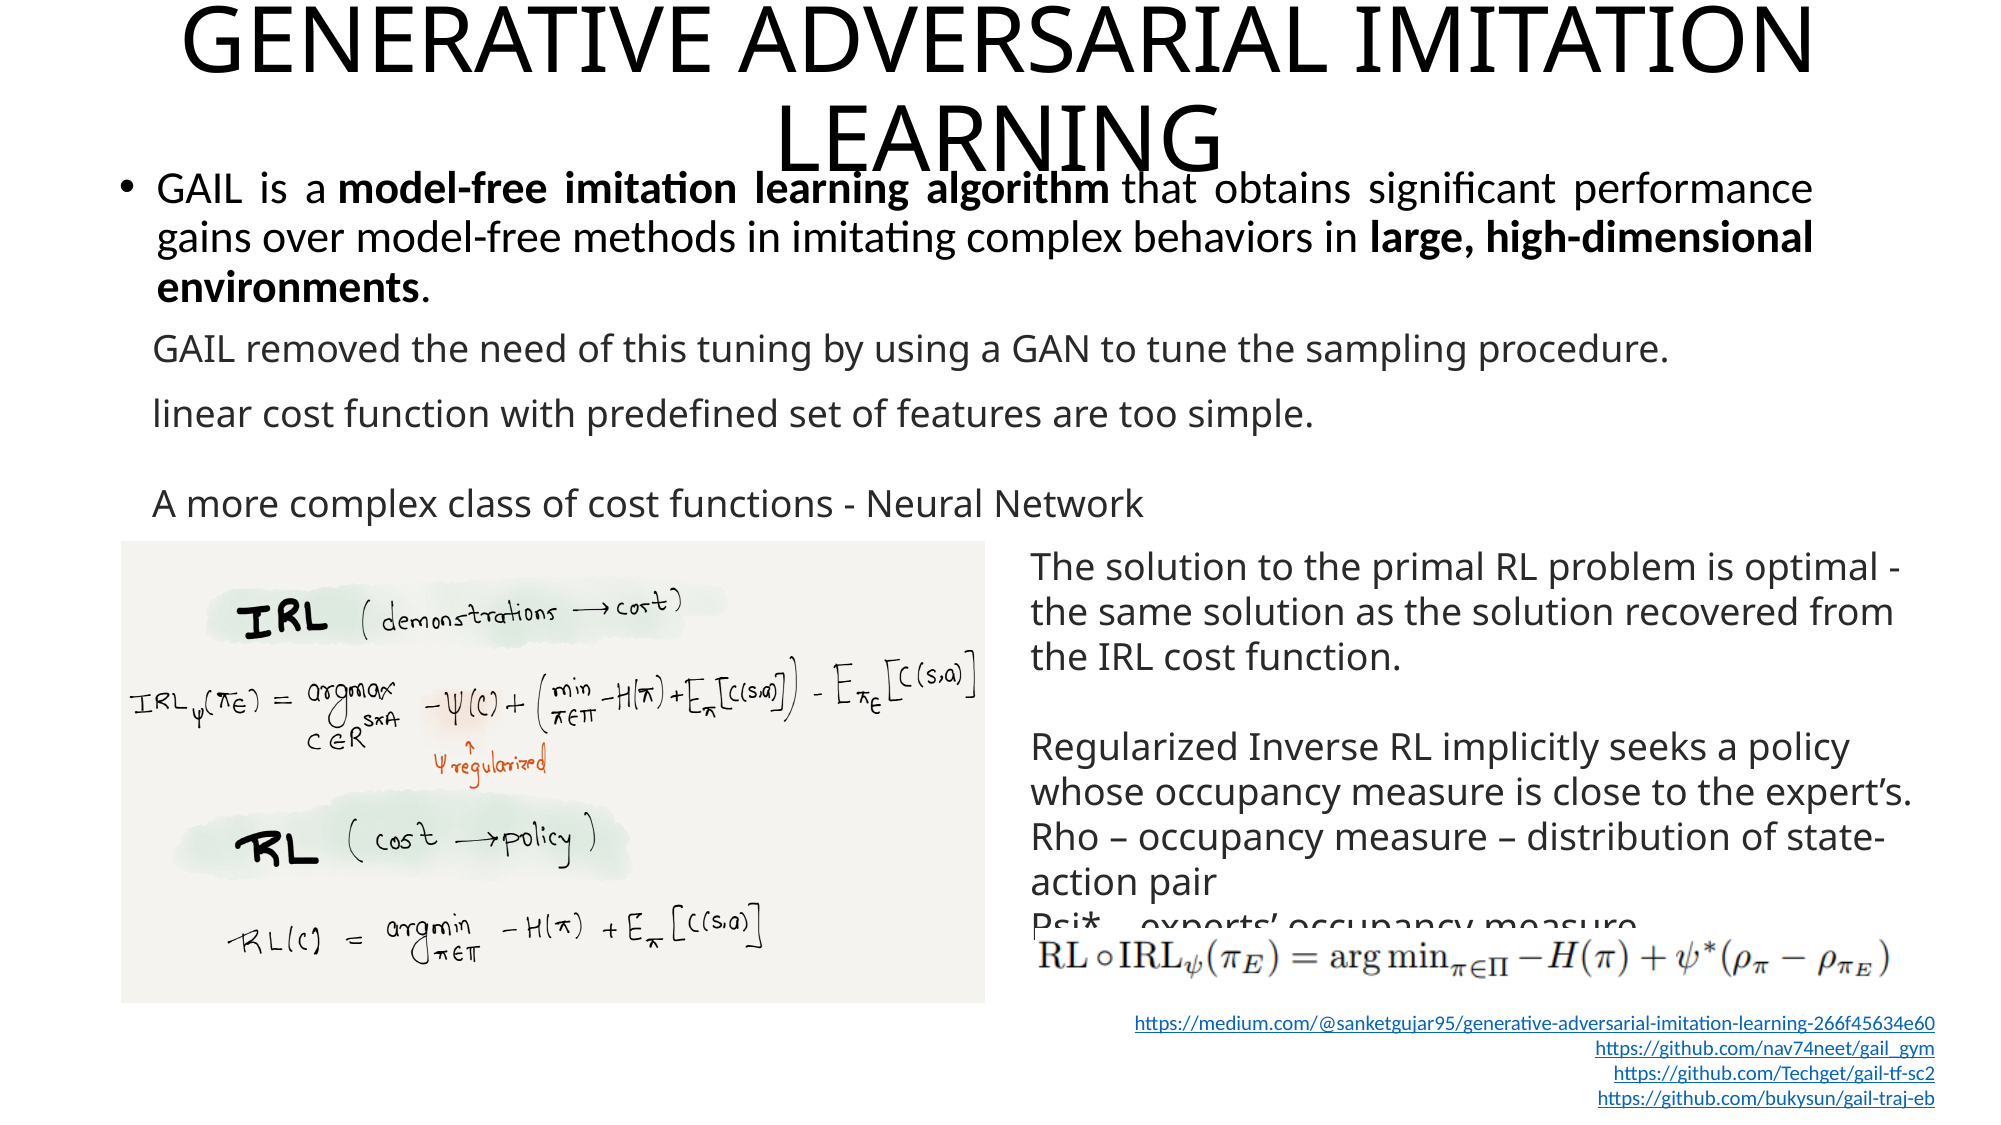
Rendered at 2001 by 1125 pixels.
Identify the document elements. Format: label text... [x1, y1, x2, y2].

picture [1035, 928, 1899, 1003]
text_box The solution to the primal RL problem is optimal - the same solution as the solution recovered from the IRL cost function. Regularized Inverse RL implicitly seeks a policy whose occupancy measure is close to the expert’s. Rho – occupancy measure – distribution of state-action pair Psi* – experts’ occupancy measure [1015, 535, 1975, 1001]
list GAIL is a model-free imitation learning algorithm that obtains significant performance gains over model-free methods in imitating complex behaviors in large, high-dimensional environments. [104, 156, 1830, 327]
text_box linear cost function with predefined set of features are too simple. A more complex class of cost functions - Neural Network [137, 382, 1863, 533]
text_box GAIL removed the need of this tuning by using a GAN to tune the sampling procedure. [137, 317, 1830, 378]
title GENERATIVE ADVERSARIAL IMITATION LEARNING [68, 0, 1932, 202]
picture [121, 541, 985, 1003]
text_box https://medium.com/@sanketgujar95/generative-adversarial-imitation-learning-266f45634e60 https://github.com/nav74neet/gail_gym https://github.com/Techget/gail-tf-sc2 https://github.com/bukysun/gail-traj-eb [137, 1002, 1950, 1118]
